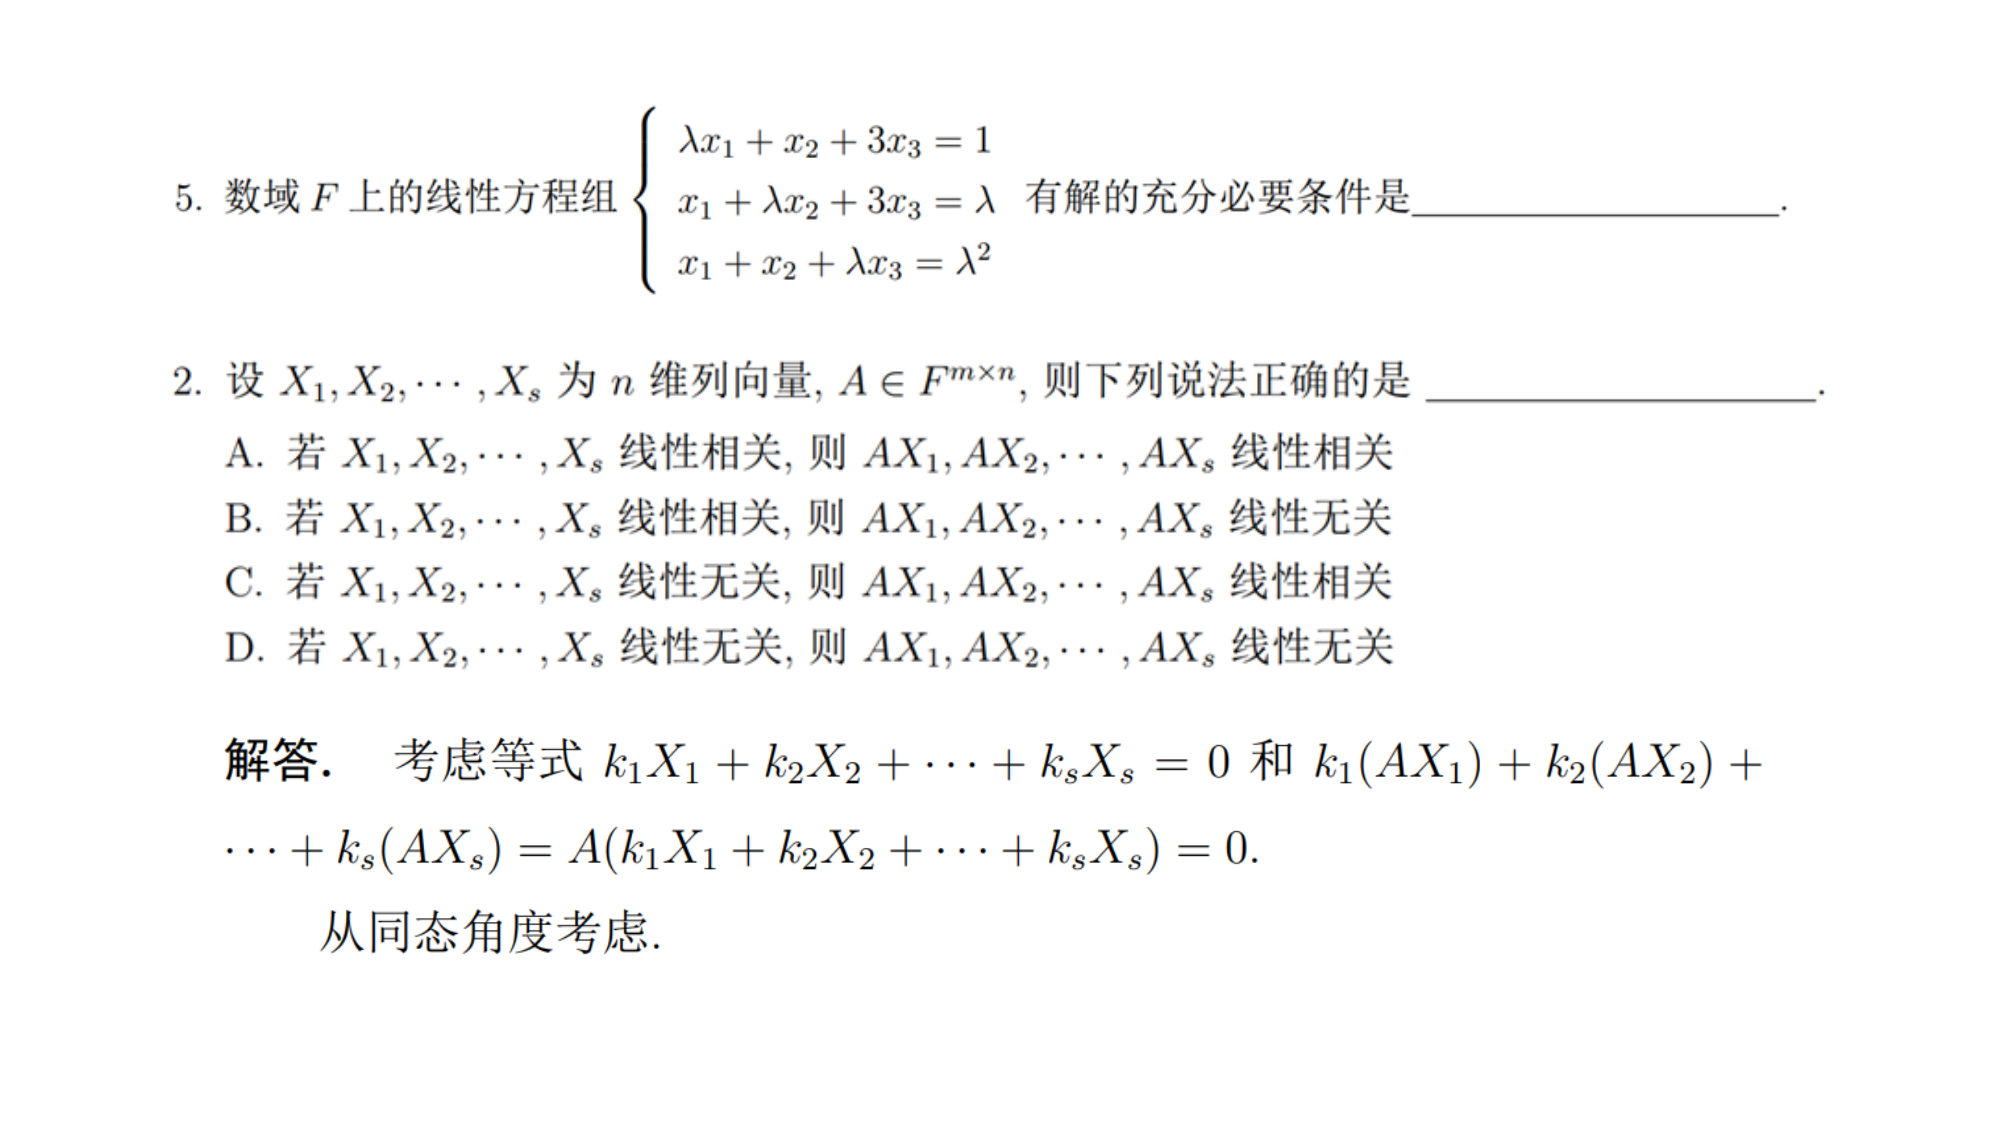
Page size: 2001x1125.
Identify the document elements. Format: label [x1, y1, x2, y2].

picture [187, 708, 1800, 974]
picture [153, 93, 1800, 314]
picture [153, 348, 1874, 675]
